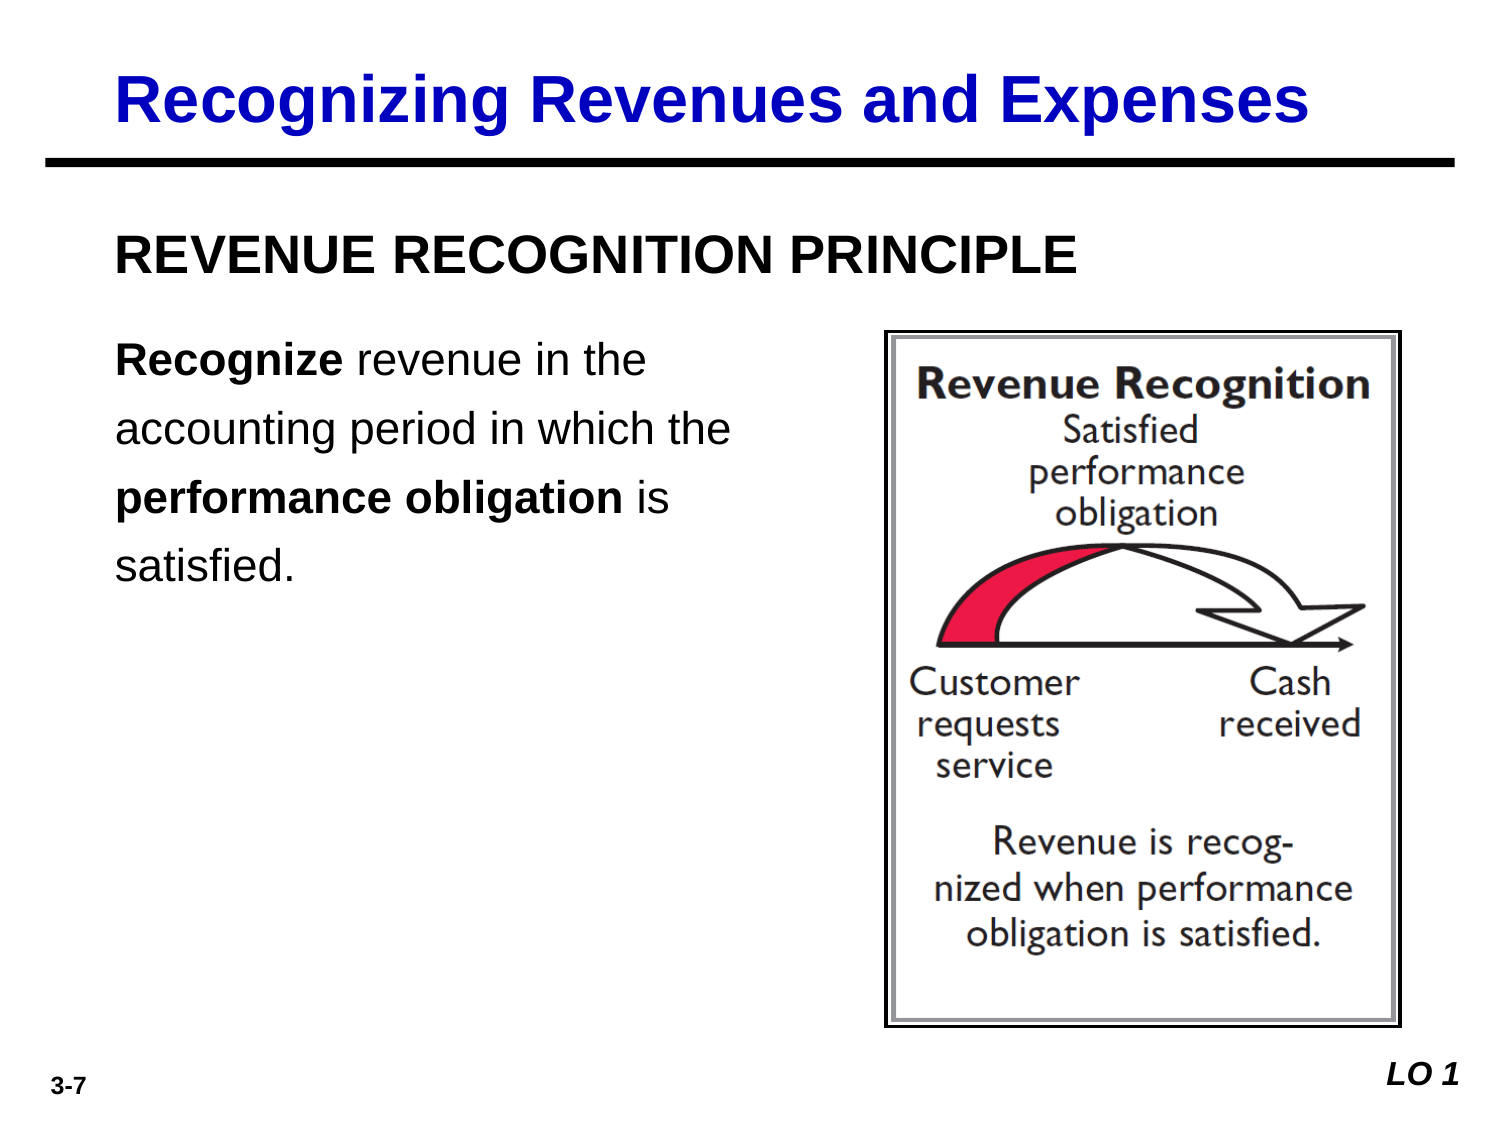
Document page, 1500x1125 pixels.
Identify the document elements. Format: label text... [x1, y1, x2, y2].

text_box Recognizing Revenues and Expenses [99, 50, 1450, 142]
text_box LO 1 [1324, 1044, 1475, 1100]
picture [887, 332, 1399, 1026]
text_box Recognize revenue in the accounting period in which the performance obligation is satisfied. [99, 308, 875, 599]
text_box REVENUE RECOGNITION PRINCIPLE [99, 212, 1263, 293]
